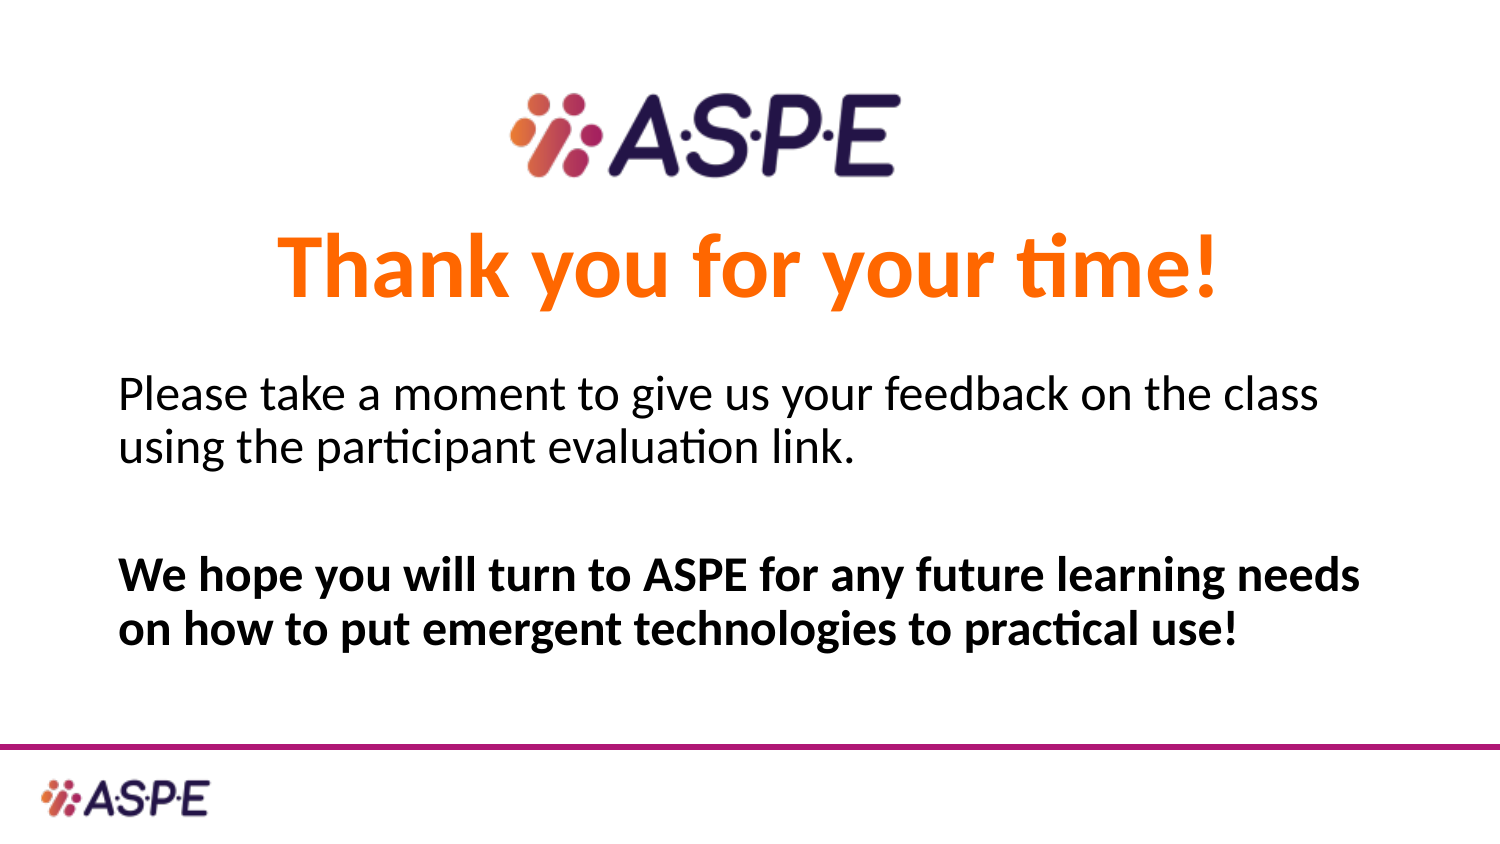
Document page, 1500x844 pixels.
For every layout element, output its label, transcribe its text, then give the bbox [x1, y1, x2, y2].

picture [499, 84, 907, 190]
picture [37, 776, 213, 822]
title Thank you for your time! [103, 196, 1397, 340]
list Please take a moment to give us your feedback on the class using the participant evaluation link. We hope you will turn to ASPE for any future learning needs on how to put emergent technologies to practical use! [103, 359, 1397, 760]
